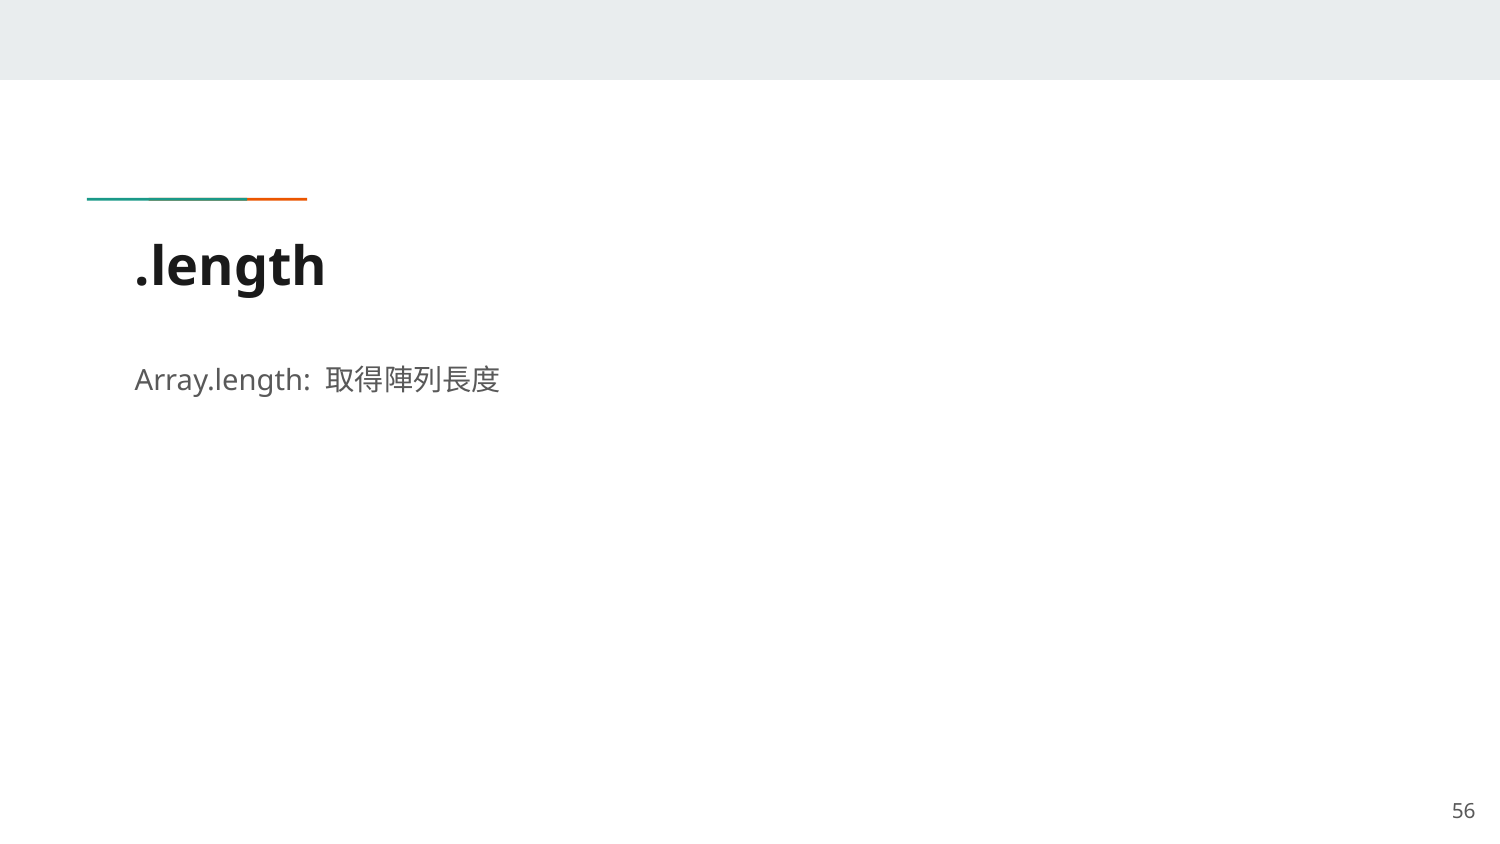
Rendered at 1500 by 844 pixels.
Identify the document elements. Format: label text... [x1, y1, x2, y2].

slide_number ‹#› [1400, 779, 1491, 844]
title .length [119, 216, 1381, 305]
list Array.length: 取得陣列長度 [119, 341, 1381, 712]
